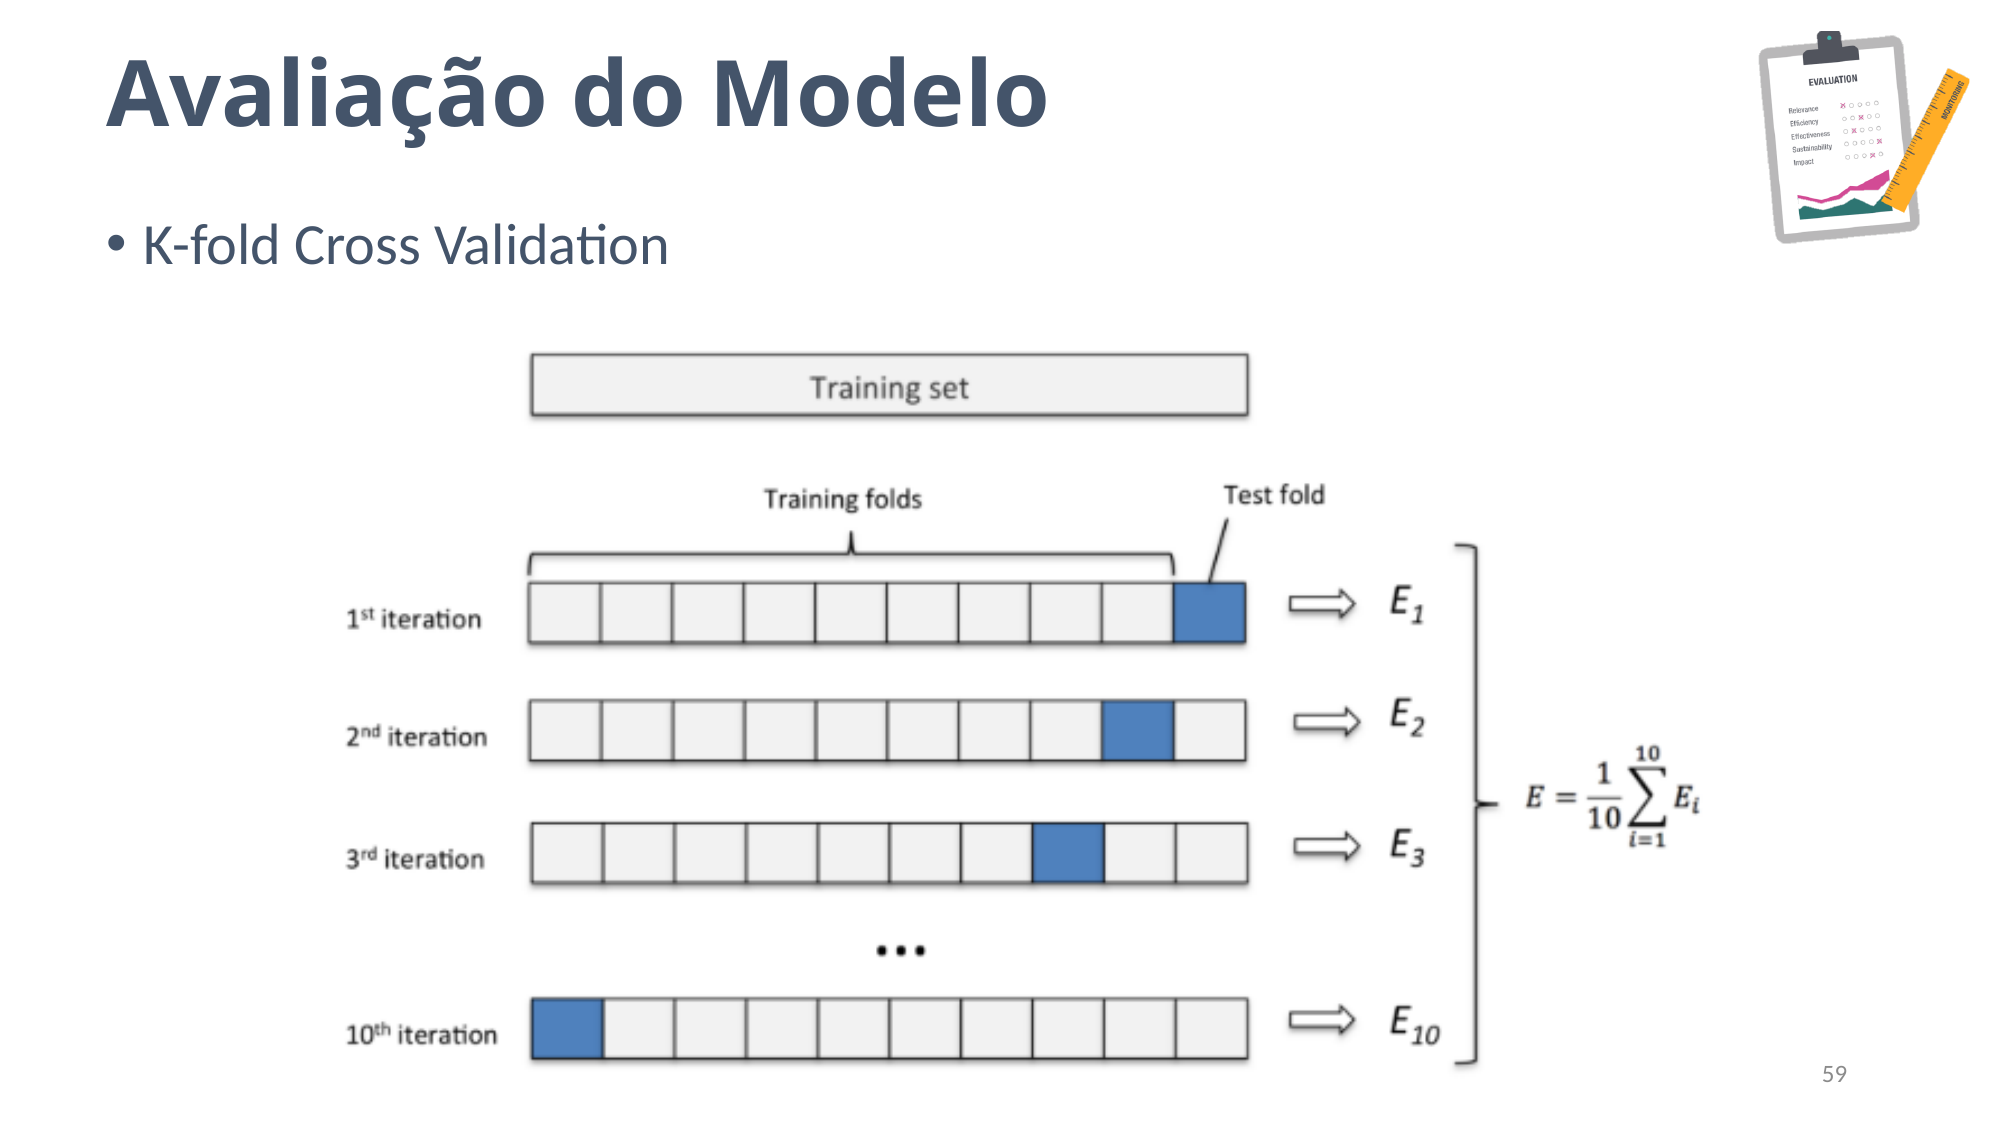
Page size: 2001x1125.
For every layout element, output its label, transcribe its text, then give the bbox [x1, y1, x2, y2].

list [326, 334, 1711, 1103]
picture [1755, 31, 1970, 244]
text_box K-fold Cross Validation [91, 206, 1946, 596]
slide_number 59 [1711, 1042, 1863, 1103]
title Avaliação do Modelo [91, 15, 1946, 178]
